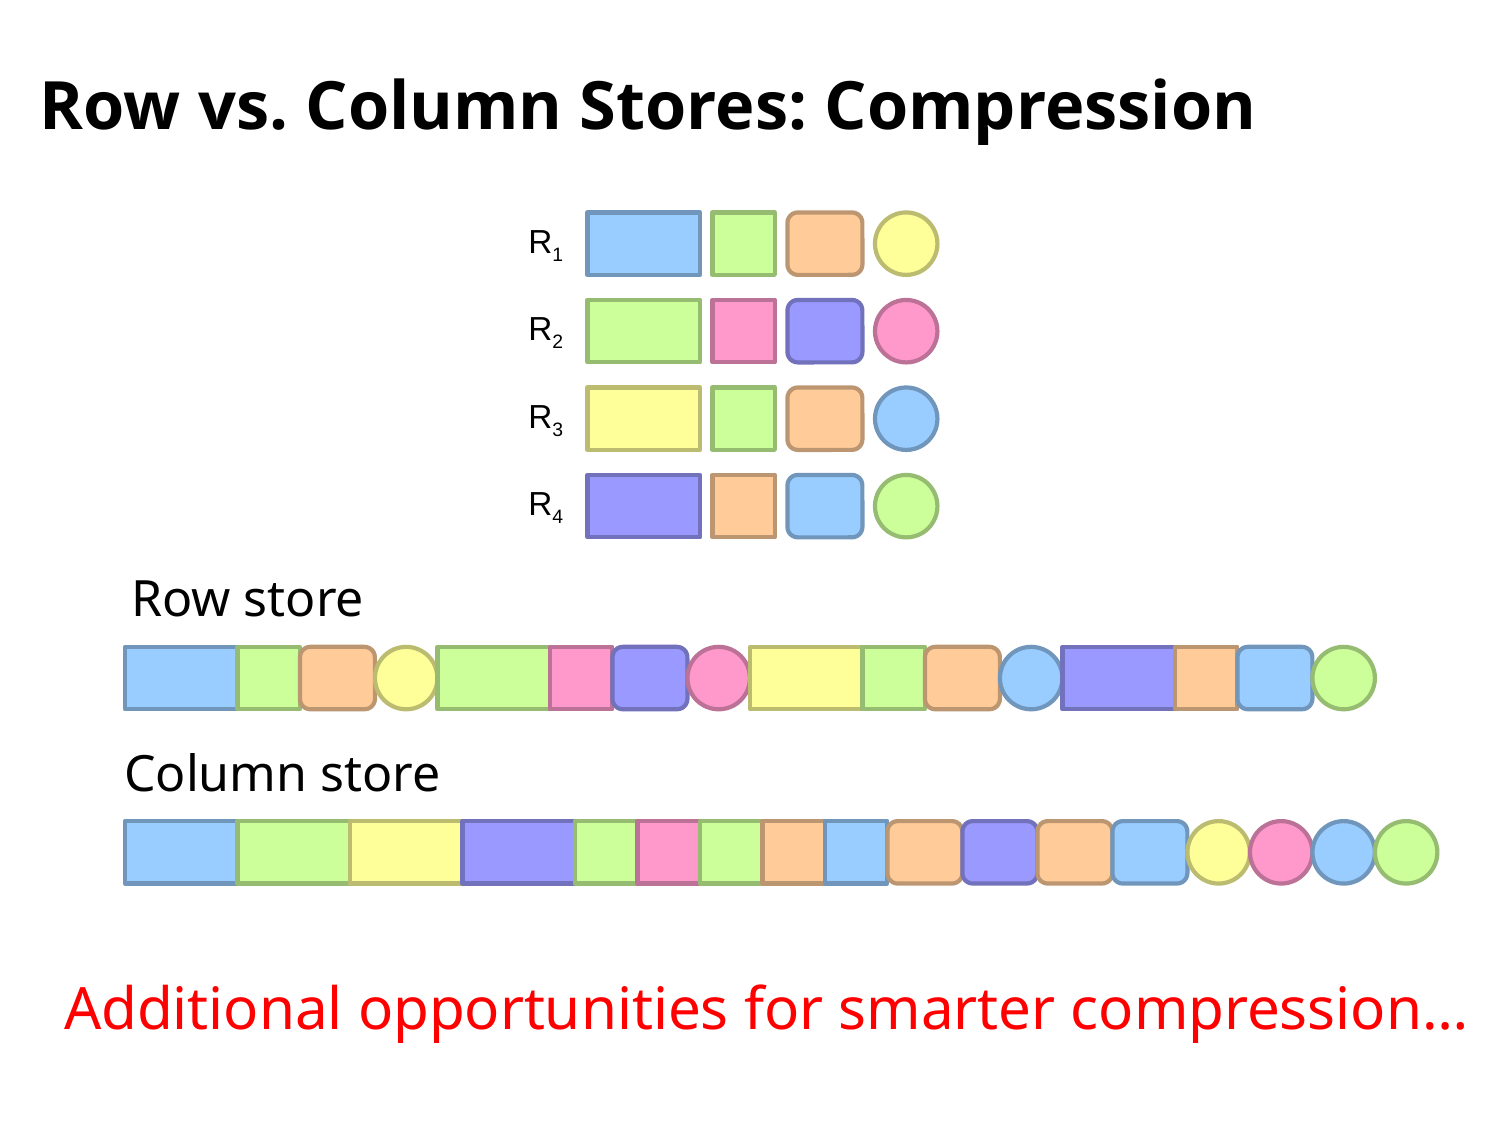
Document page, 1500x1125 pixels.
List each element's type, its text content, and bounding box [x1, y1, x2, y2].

title Row vs. Column Stores: Compression [24, 18, 1451, 188]
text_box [124, 558, 1376, 710]
text_box Additional opportunities for smarter compression… [49, 964, 1484, 1049]
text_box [124, 733, 1438, 884]
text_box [512, 212, 938, 538]
